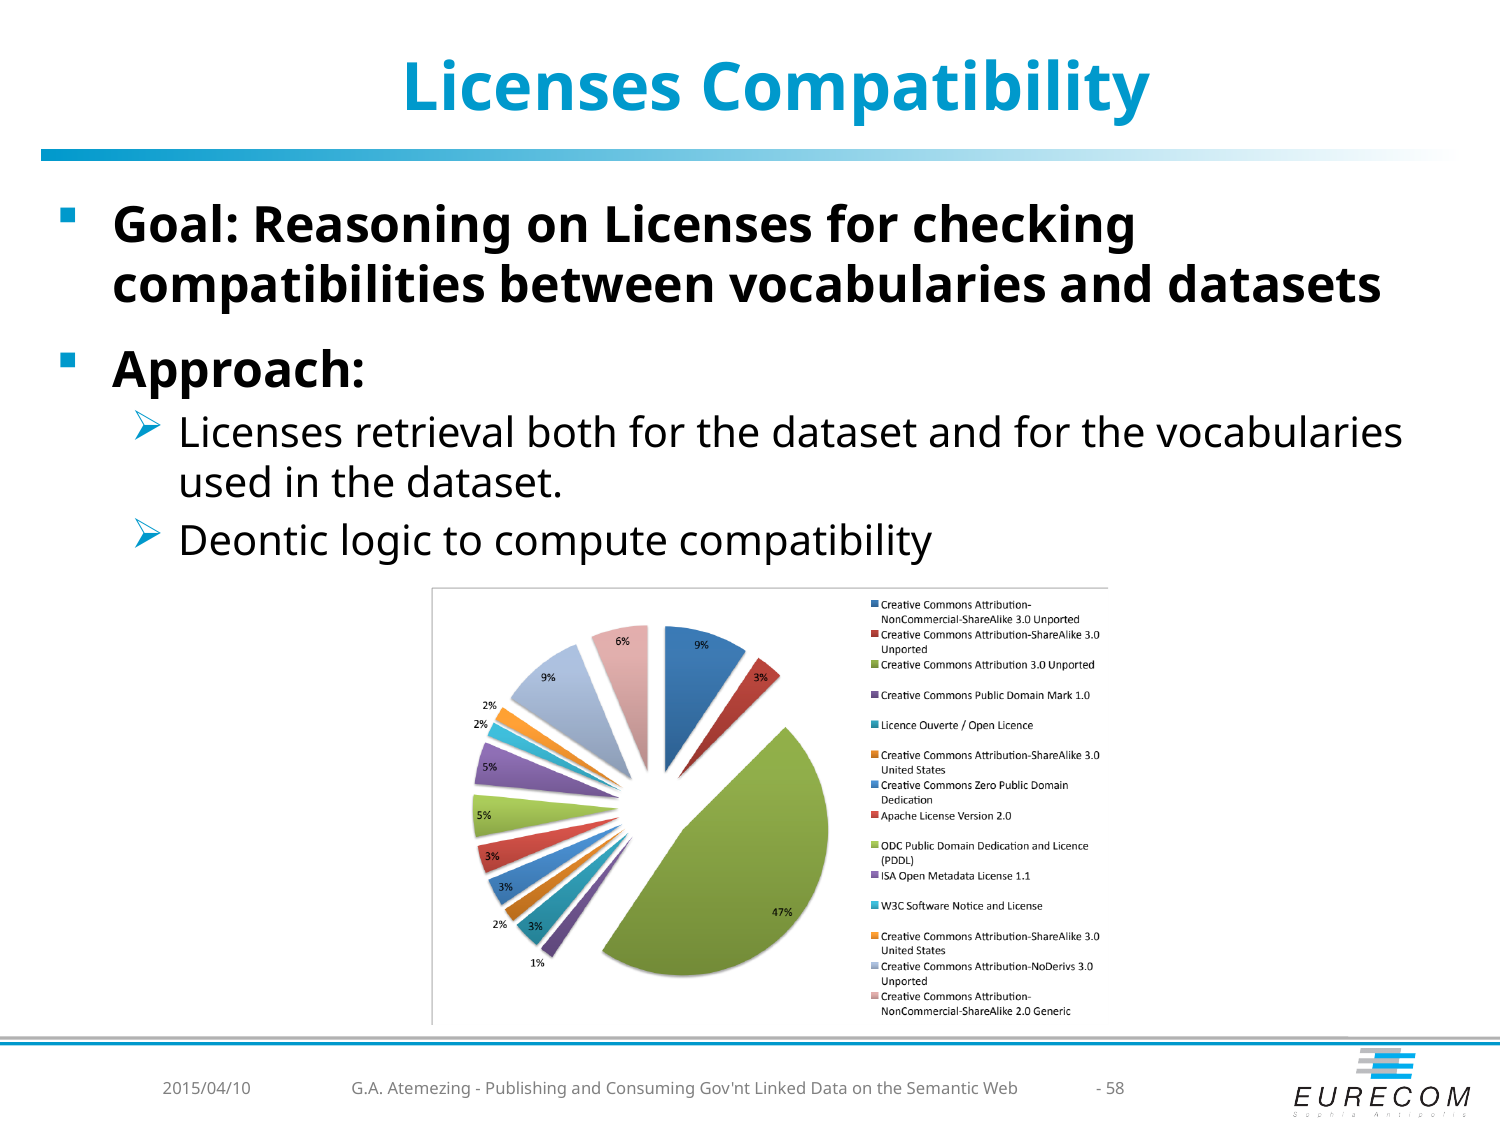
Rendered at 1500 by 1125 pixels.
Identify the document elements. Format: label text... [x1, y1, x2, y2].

slide_number - 58 [1080, 1070, 1200, 1103]
title Licenses Compatibility [52, 30, 1500, 138]
list Goal: Reasoning on Licenses for checking compatibilities between vocabularies and datasets Approach: Licenses retrieval both for the dataset and for the vocabularies used in the dataset. Deontic logic to compute compatibility [40, 184, 1460, 587]
footer G.A. Atemezing - Publishing and Consuming Gov'nt Linked Data on the Semantic Web [336, 1070, 1069, 1107]
picture [430, 587, 1109, 1025]
picture [1293, 1048, 1477, 1118]
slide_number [147, 1070, 325, 1103]
